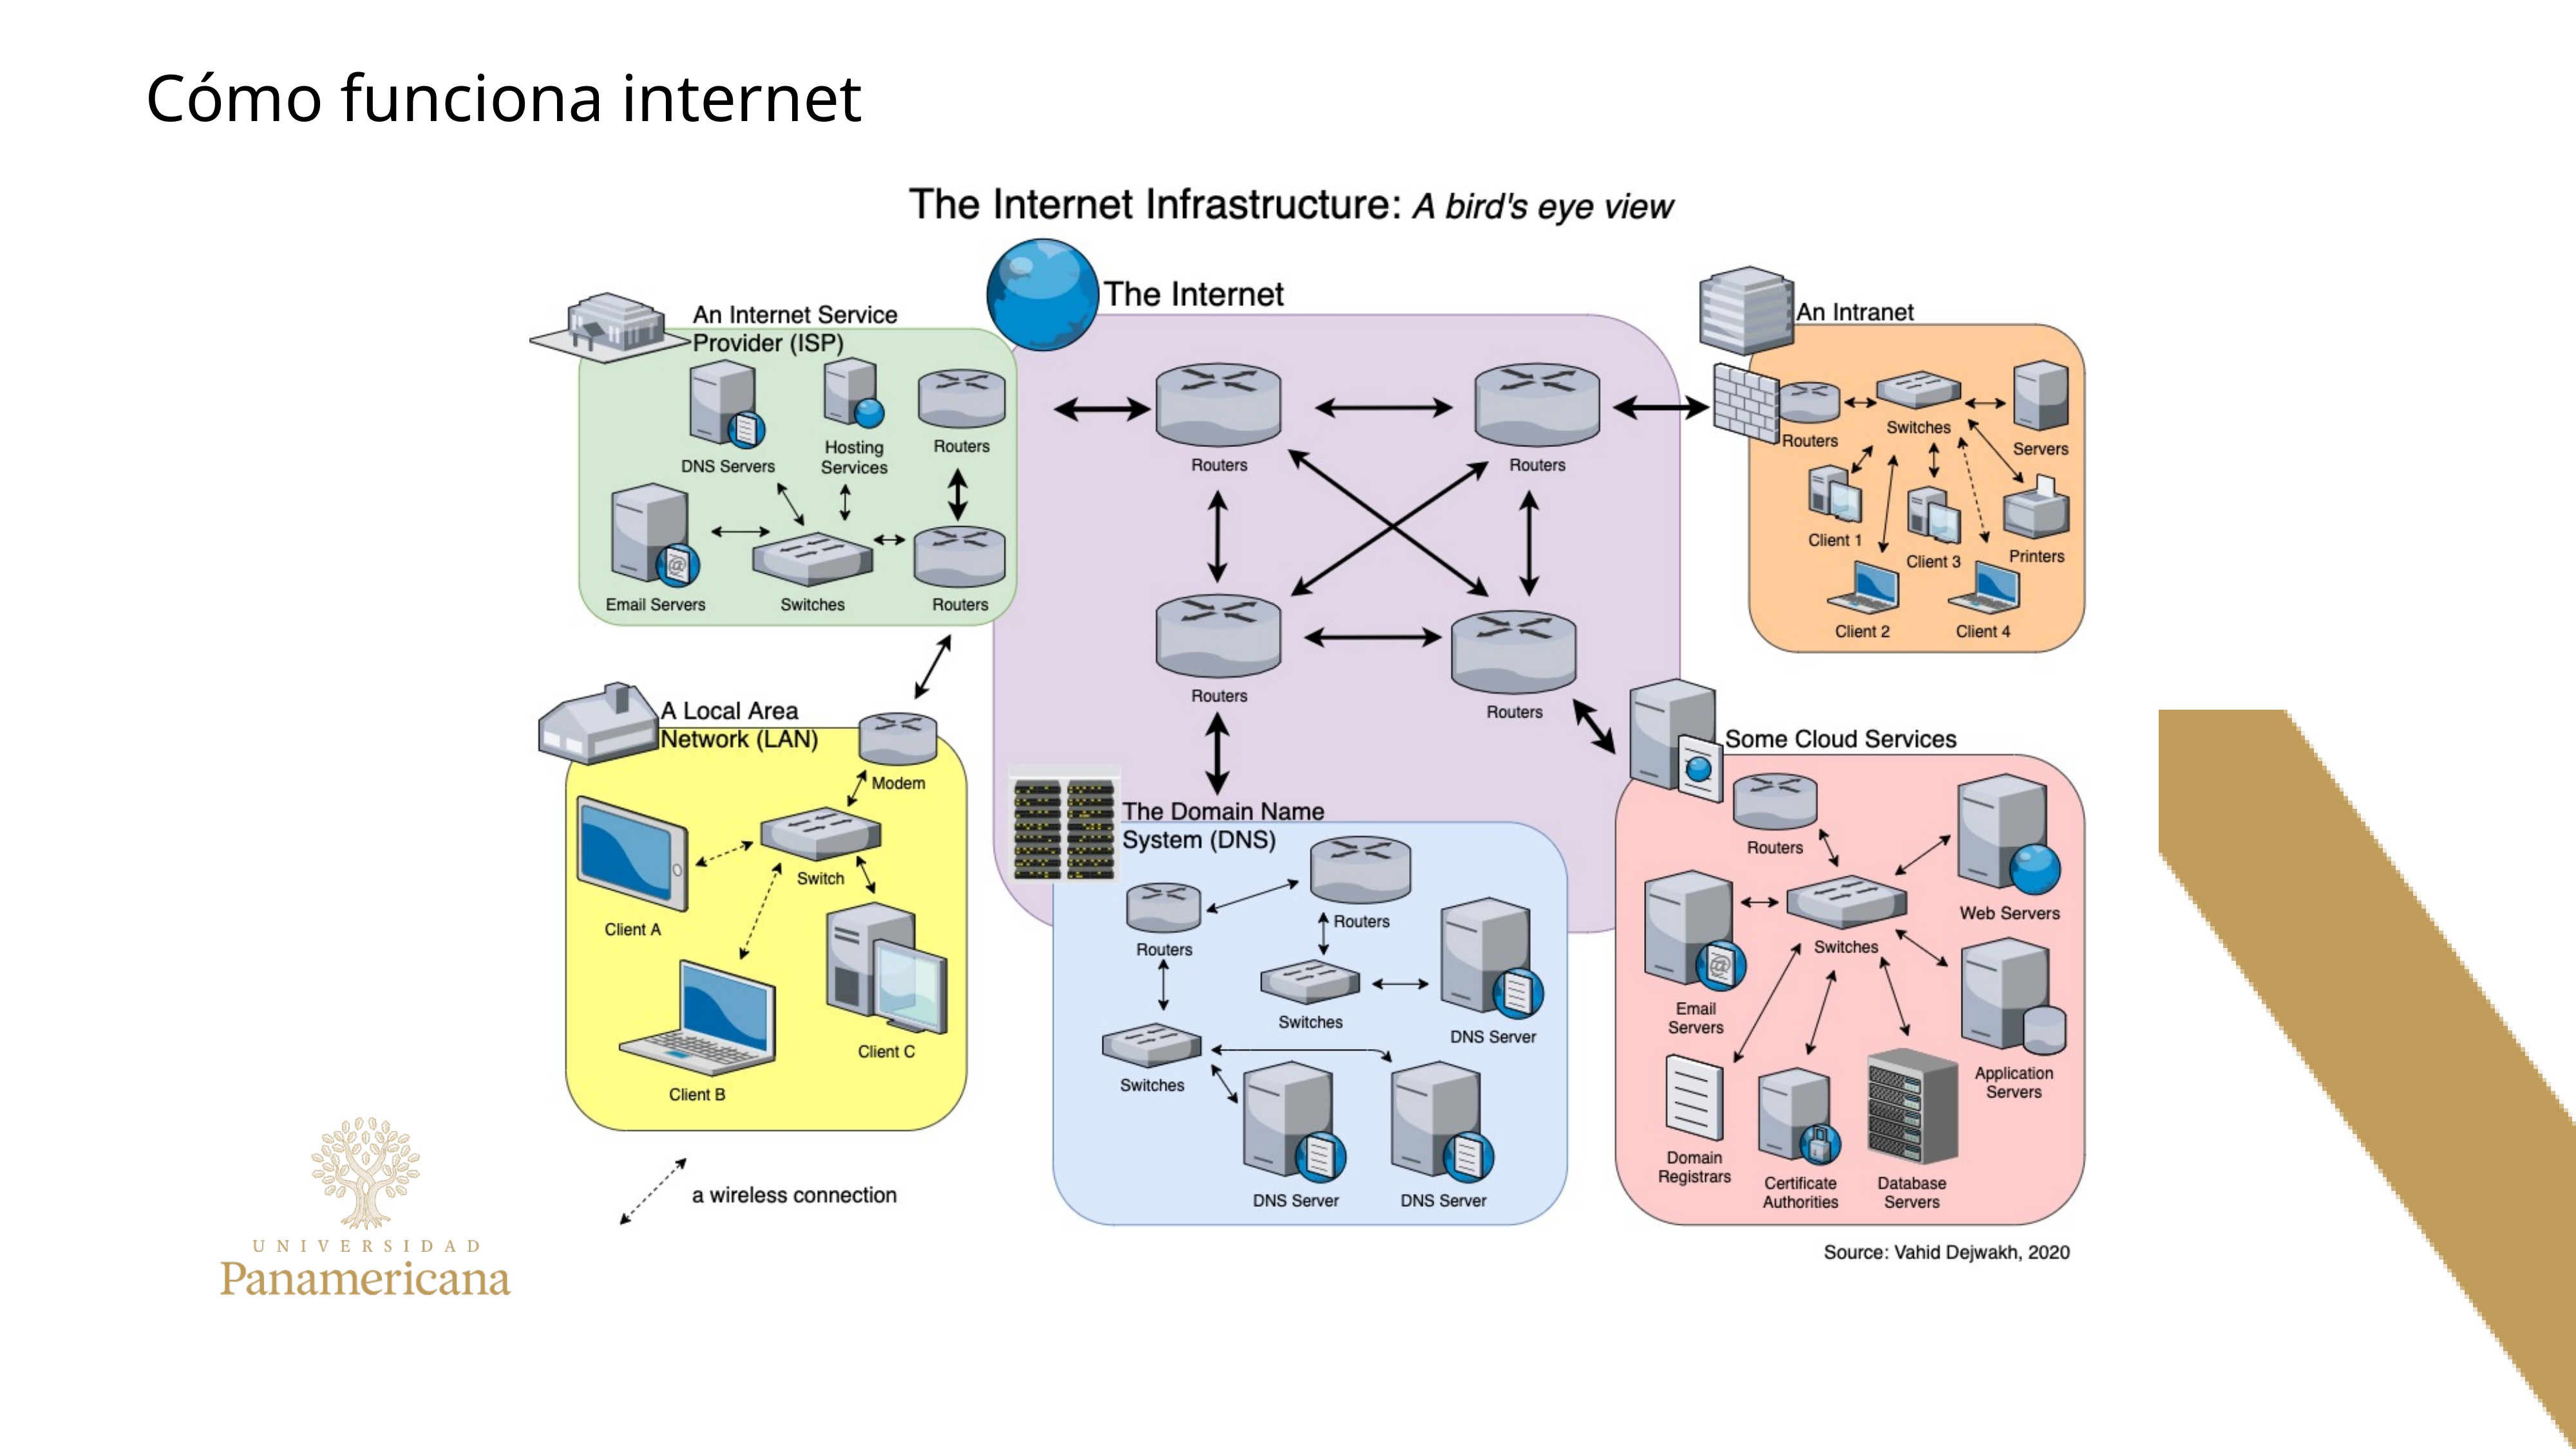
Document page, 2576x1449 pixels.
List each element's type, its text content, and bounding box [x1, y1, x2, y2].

picture [220, 1117, 512, 1296]
text_box Cómo funciona internet [135, 52, 1050, 233]
picture [2159, 710, 2576, 1449]
picture [529, 177, 2089, 1272]
